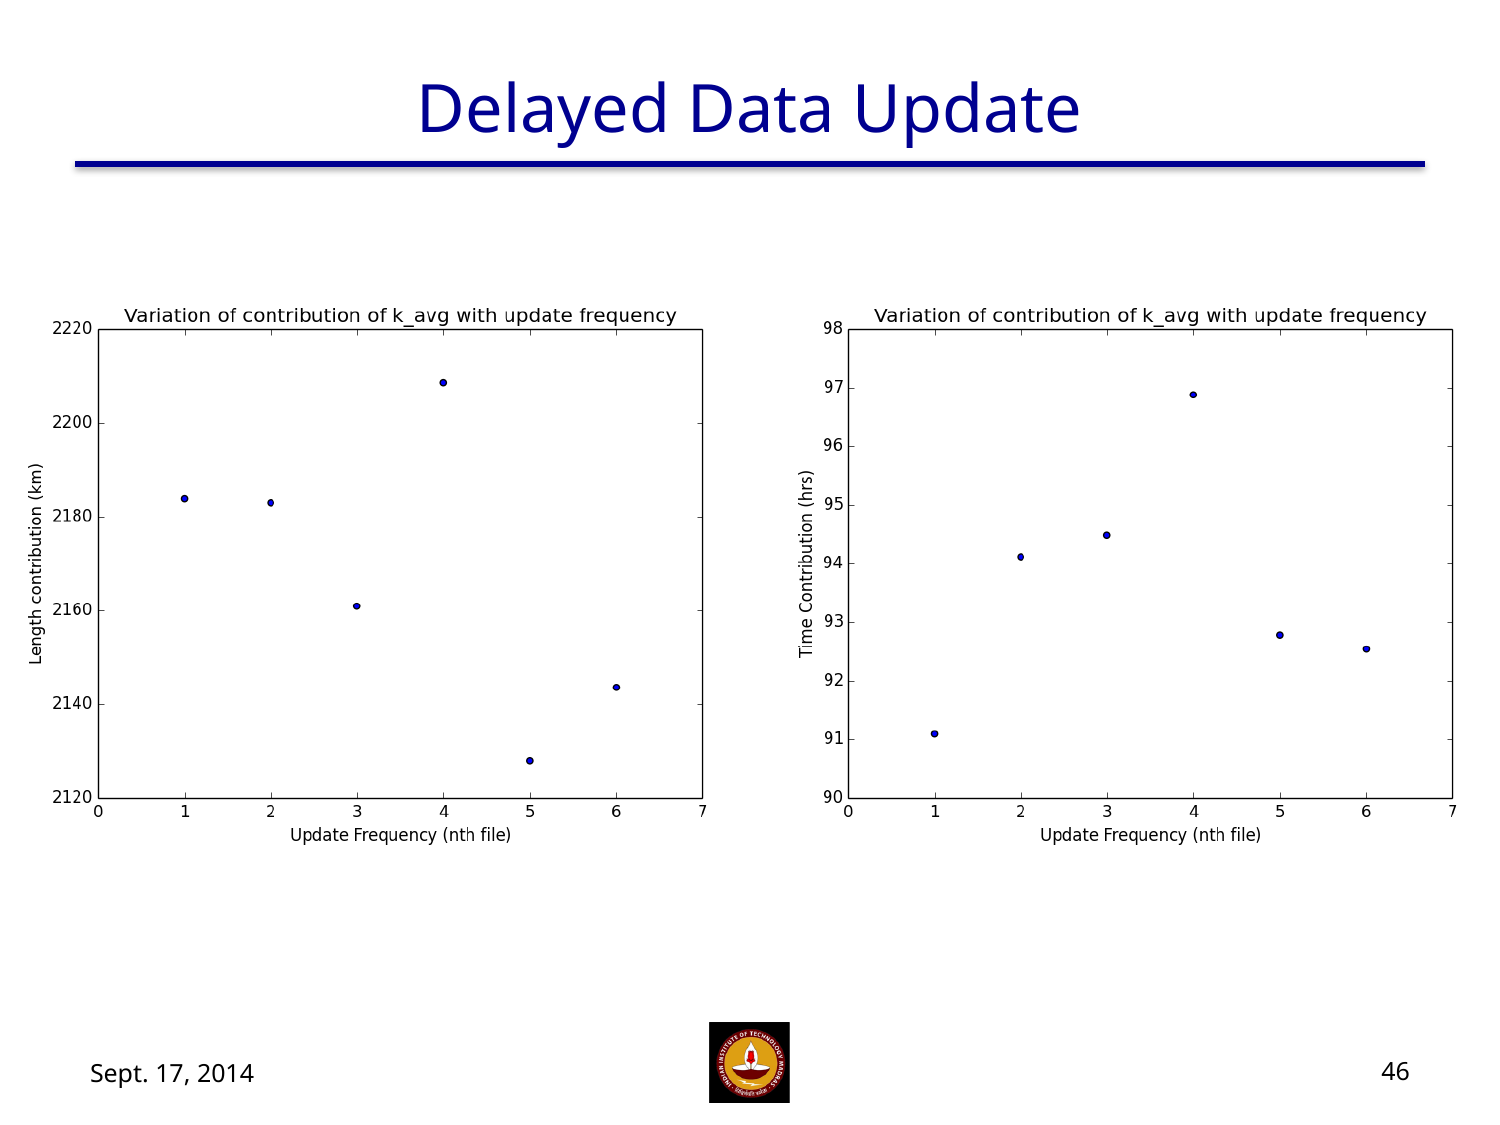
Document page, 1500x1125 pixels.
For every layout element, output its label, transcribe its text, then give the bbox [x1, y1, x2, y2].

picture [0, 270, 1500, 856]
title Delayed Data Update [75, 12, 1425, 200]
slide_number 46 [1074, 1042, 1425, 1103]
picture [709, 1022, 790, 1103]
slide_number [75, 1042, 425, 1103]
